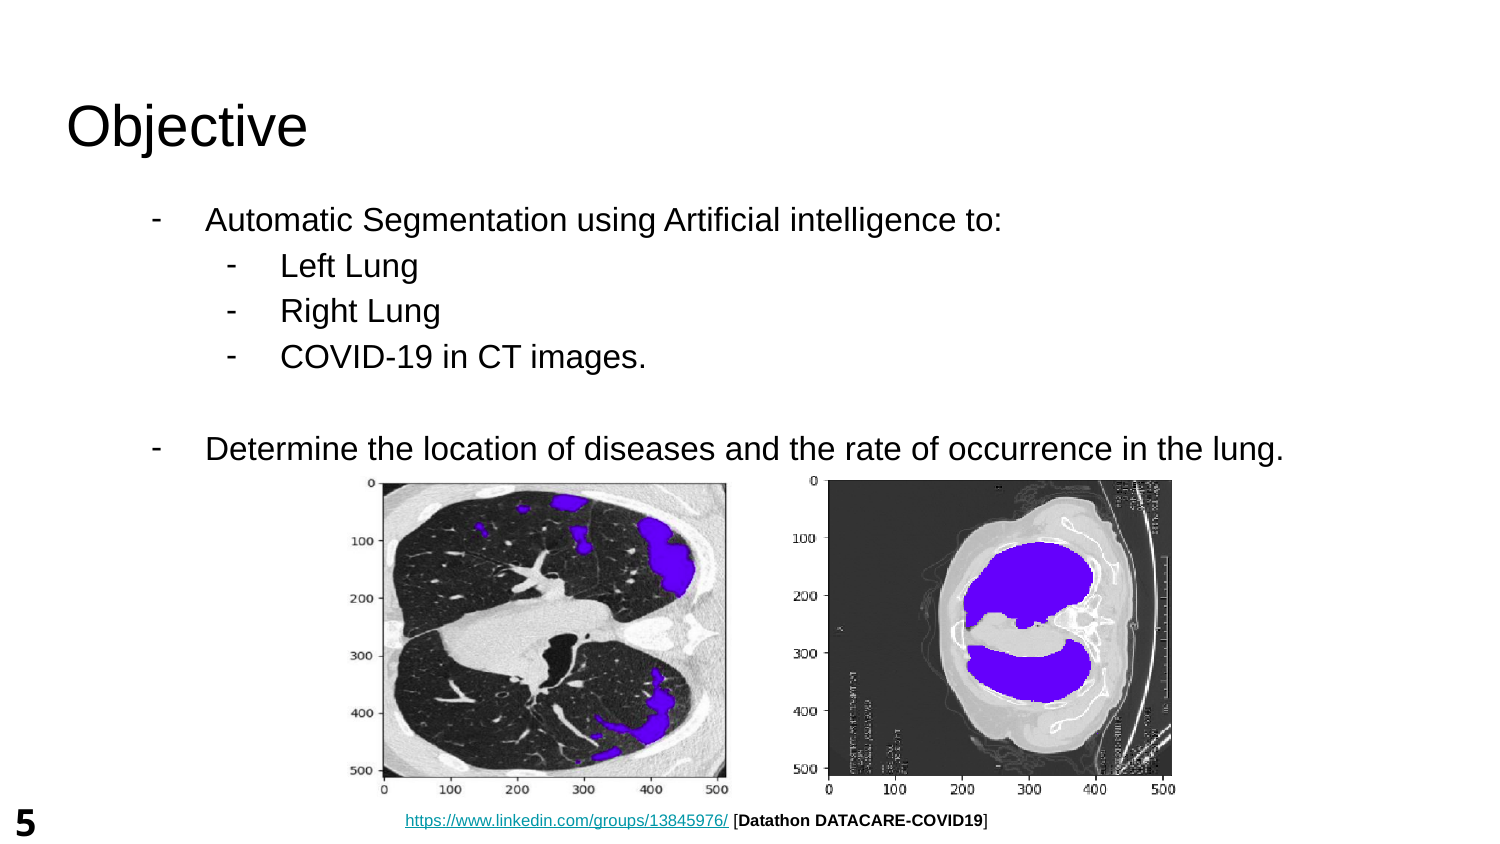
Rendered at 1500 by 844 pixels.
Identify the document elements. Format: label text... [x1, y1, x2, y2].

text_box https://www.linkedin.com/groups/13845976/ [Datathon DATACARE-COVID19] [390, 821, 1174, 830]
text_box 5 [0, 784, 41, 830]
title Objective [51, 72, 1449, 167]
list Automatic Segmentation using Artificial intelligence to: Left Lung Right Lung COVID-19 in CT images. Determine the location of diseases and the rate of occurrence in the lung. [115, 176, 1391, 499]
picture [331, 467, 1195, 813]
